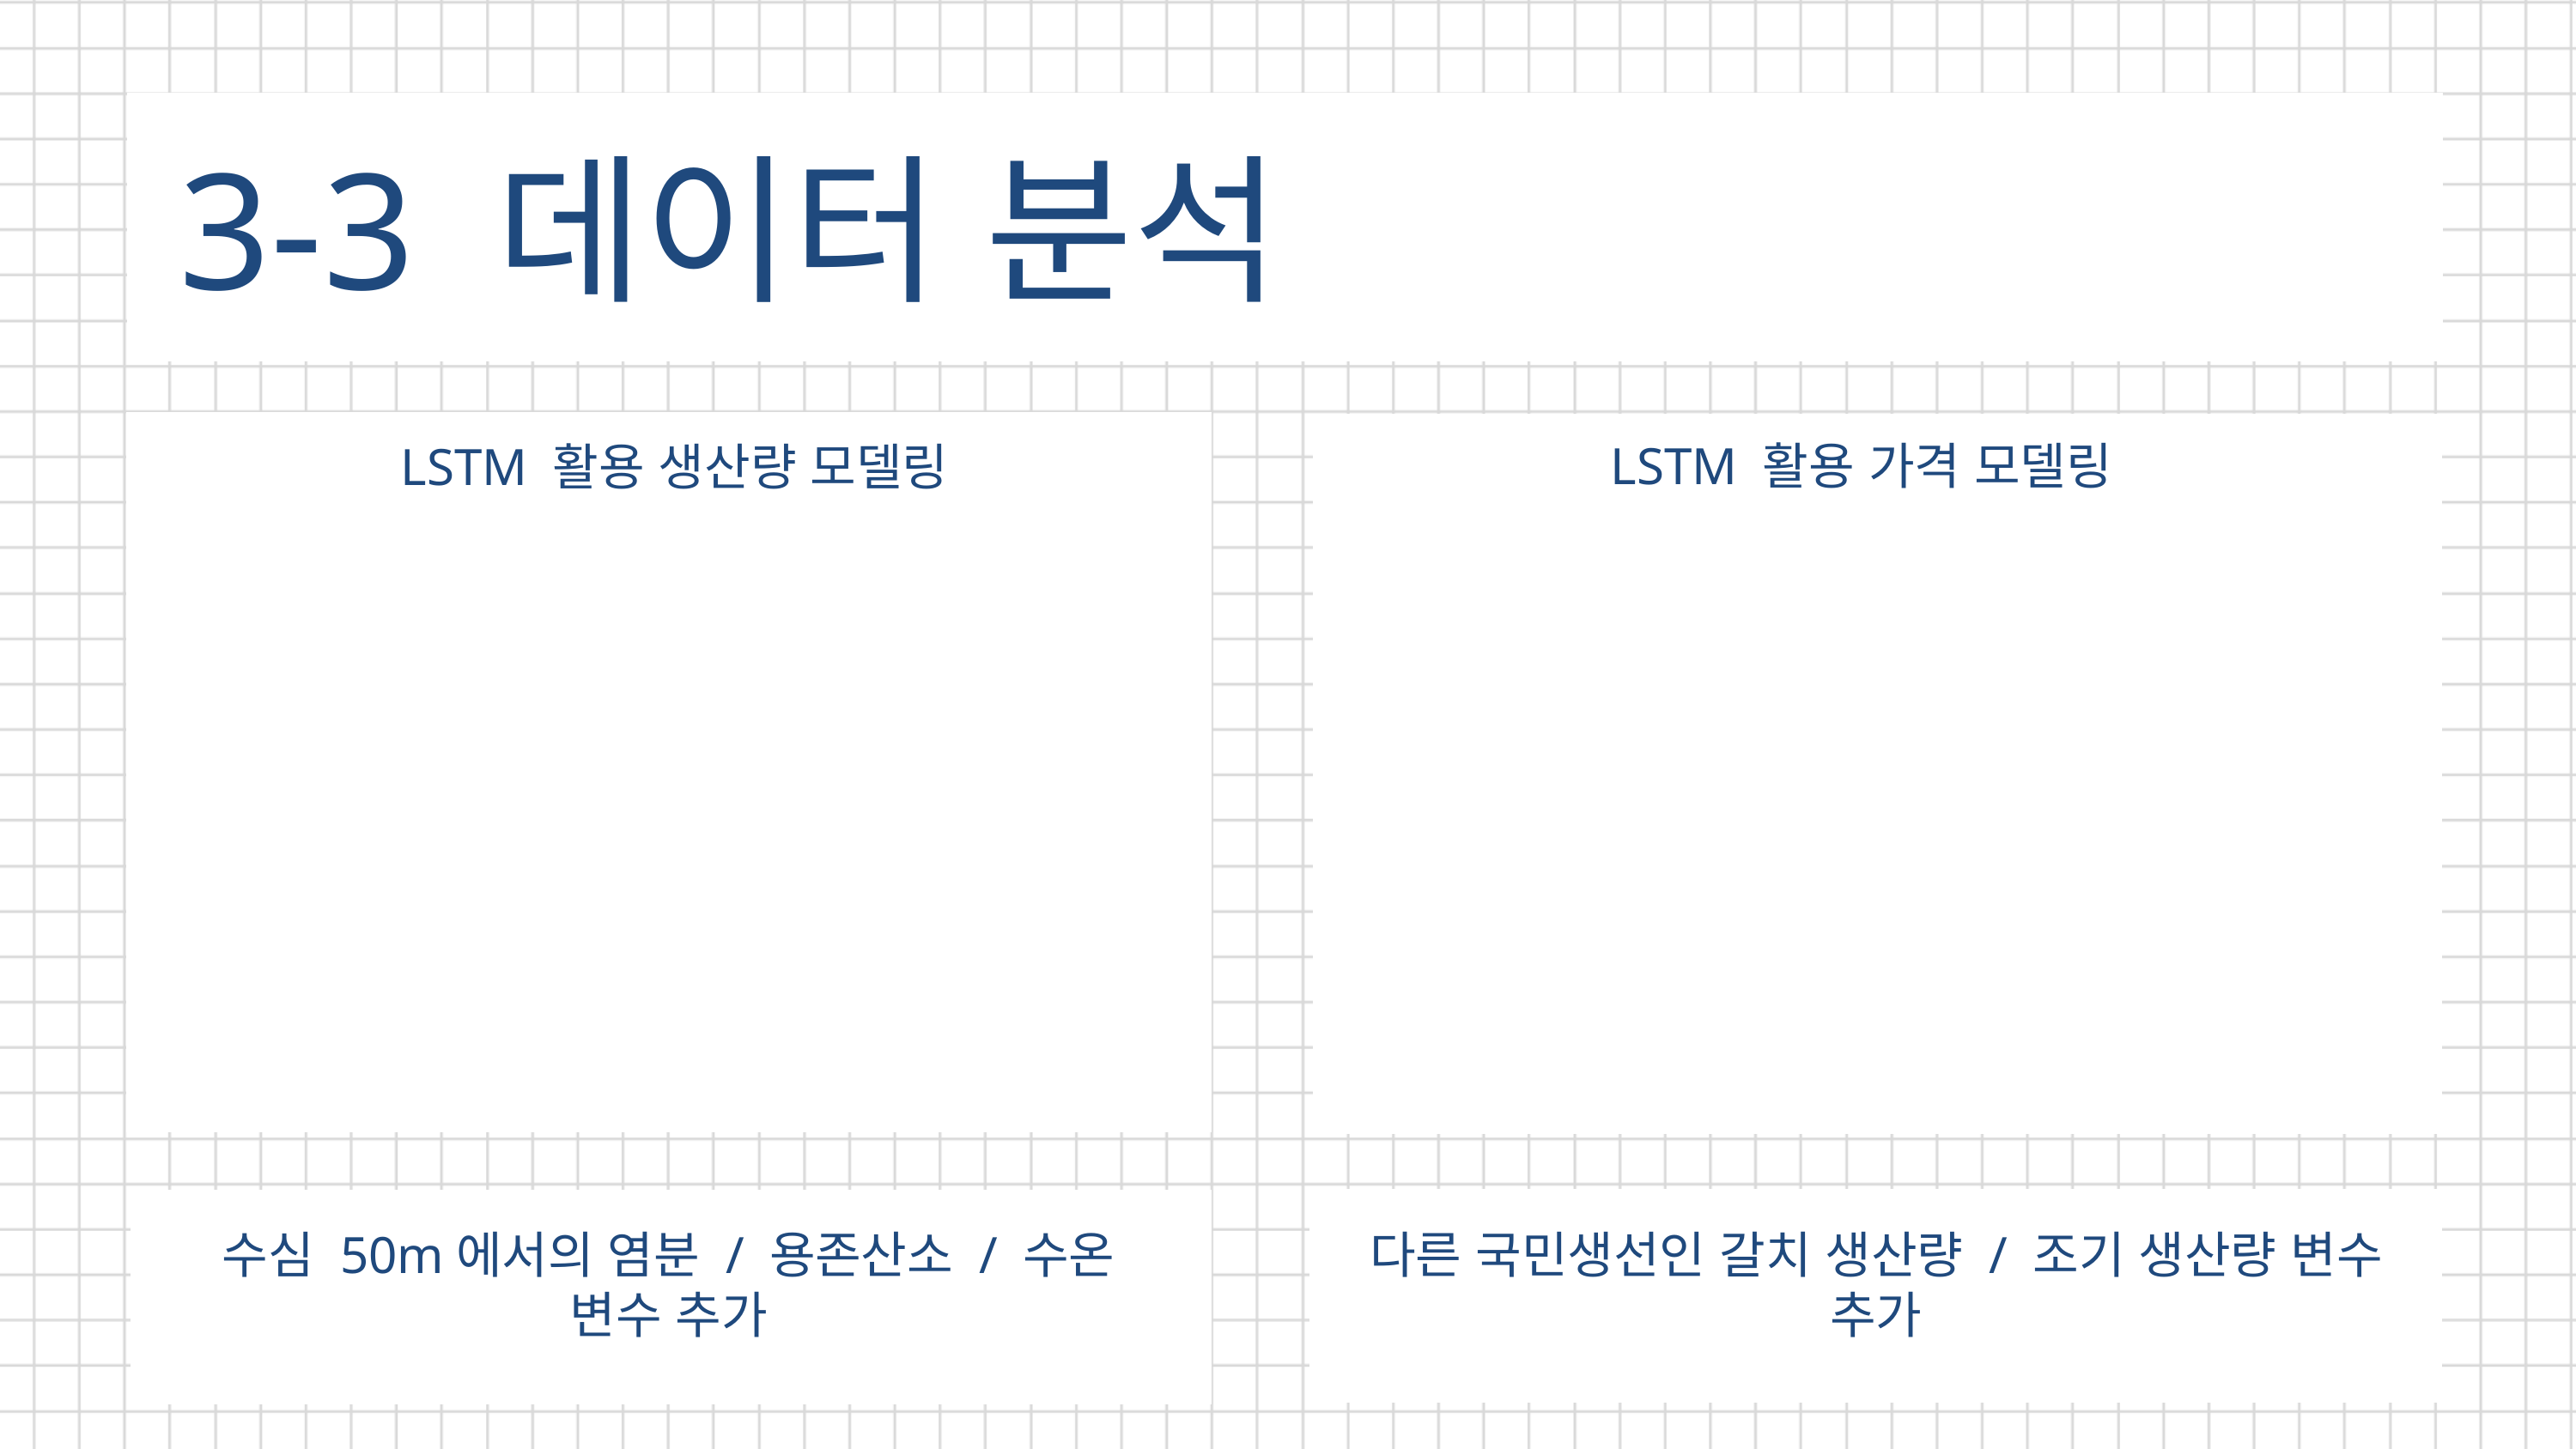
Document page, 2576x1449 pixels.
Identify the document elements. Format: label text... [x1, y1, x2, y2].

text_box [127, 92, 2444, 361]
text_box LSTM 활용 생산량 모델링 [219, 435, 1130, 496]
text_box [0, 0, 2576, 1449]
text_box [131, 1190, 1212, 1405]
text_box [1309, 1188, 2443, 1404]
text_box LSTM 활용 가격 모델링 [1406, 434, 2317, 495]
text_box [1312, 414, 2442, 1135]
text_box [126, 411, 1212, 1133]
